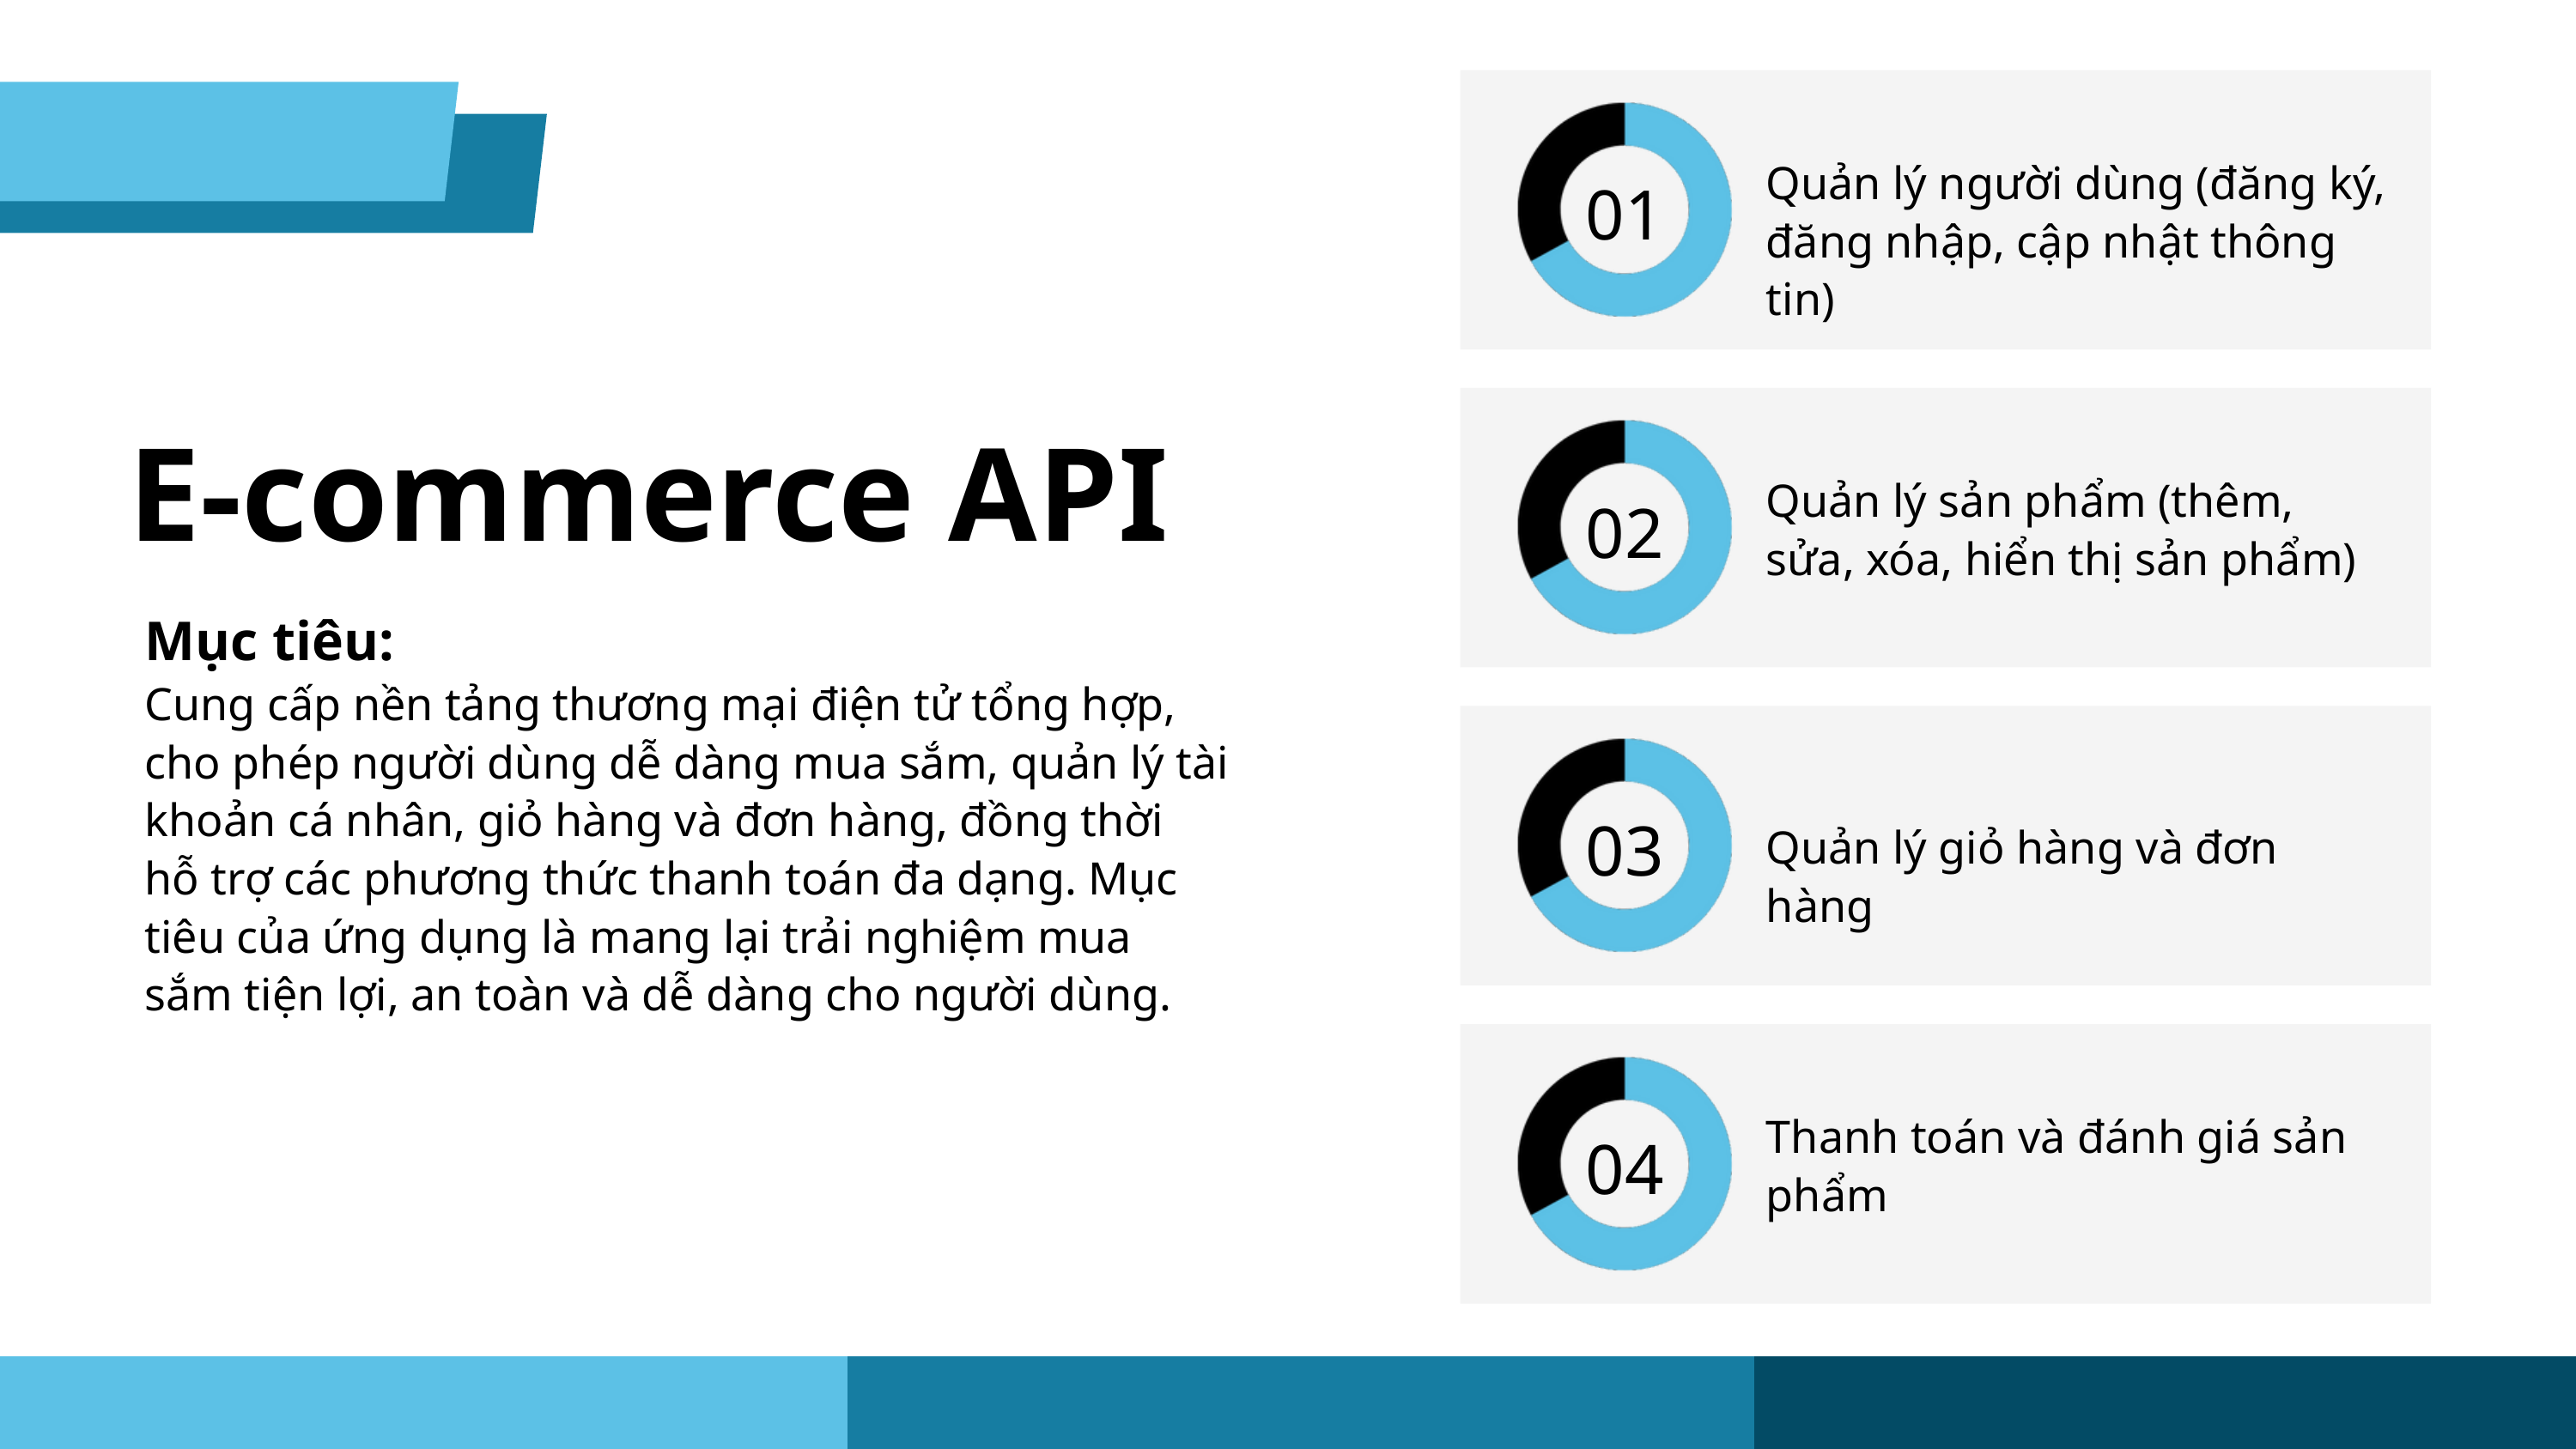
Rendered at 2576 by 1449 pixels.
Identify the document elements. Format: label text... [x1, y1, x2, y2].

picture [1497, 717, 1753, 974]
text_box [0, 82, 459, 202]
text_box Quản lý sản phẩm (thêm, sửa, xóa, hiển thị sản phẩm) [1765, 468, 2364, 585]
text_box [1460, 1024, 2432, 1304]
text_box E-commerce API [128, 411, 1230, 567]
text_box Thanh toán và đánh giá sản phẩm [1765, 1104, 2364, 1221]
text_box [1460, 387, 2432, 668]
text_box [1756, 1356, 2576, 1449]
text_box [1460, 706, 2432, 985]
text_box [0, 113, 548, 233]
picture [1497, 399, 1753, 656]
picture [1497, 82, 1753, 338]
text_box Quản lý người dùng (đăng ký, đăng nhập, cập nhật thông tin) [1765, 150, 2403, 325]
text_box [1460, 70, 2432, 350]
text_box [848, 1356, 1755, 1449]
picture [1497, 1035, 1753, 1292]
text_box Quản lý giỏ hàng và đơn hàng [1765, 815, 2364, 931]
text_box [0, 1356, 846, 1449]
text_box Mục tiêu: Cung cấp nền tảng thương mại điện tử tổng hợp, cho phép người dùng dễ dàng mua sắm, quản lý tài khoản cá nhân, giỏ hàng và đơn hàng, đồng thời hỗ trợ các phương thức thanh toán đa dạng. Mục tiêu của ứng dụng là mang lại trải nghiệm mua sắm tiện lợi, an toàn và dễ dàng cho người dùng. [144, 601, 1231, 1021]
